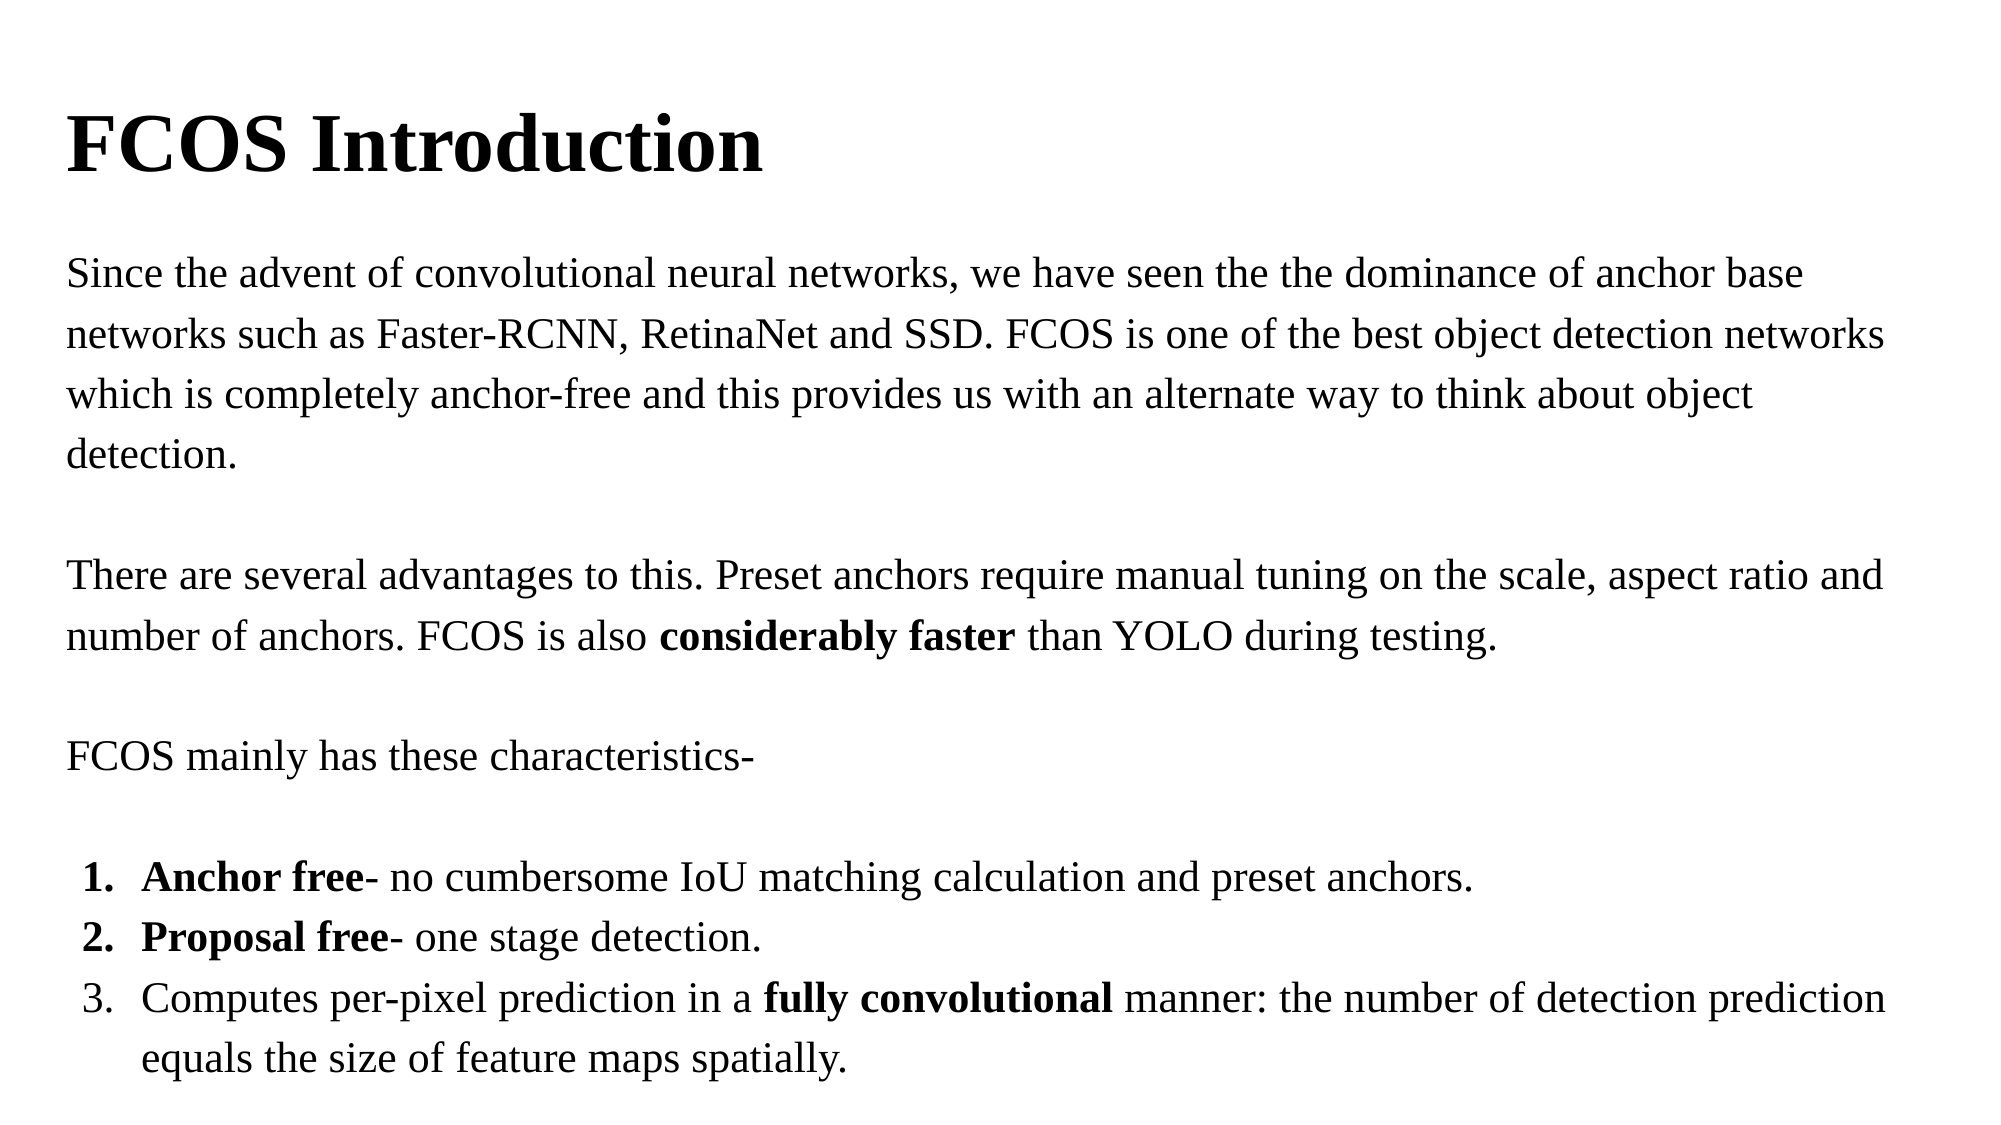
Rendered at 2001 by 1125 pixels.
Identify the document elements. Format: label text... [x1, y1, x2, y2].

text_box FCOS Introduction [51, 72, 1929, 202]
text_box Since the advent of convolutional neural networks, we have seen the the dominance of anchor base networks such as Faster-RCNN, RetinaNet and SSD. FCOS is one of the best object detection networks which is completely anchor-free and this provides us with an alternate way to think about object detection. There are several advantages to this. Preset anchors require manual tuning on the scale, aspect ratio and number of anchors. FCOS is also considerably faster than YOLO during testing. FCOS mainly has these characteristics- Anchor free- no cumbersome IoU matching calculation and preset anchors. Proposal free- one stage detection. Computes per-pixel prediction in a fully convolutional manner: the number of detection prediction equals the size of feature maps spatially. [51, 221, 1929, 1076]
